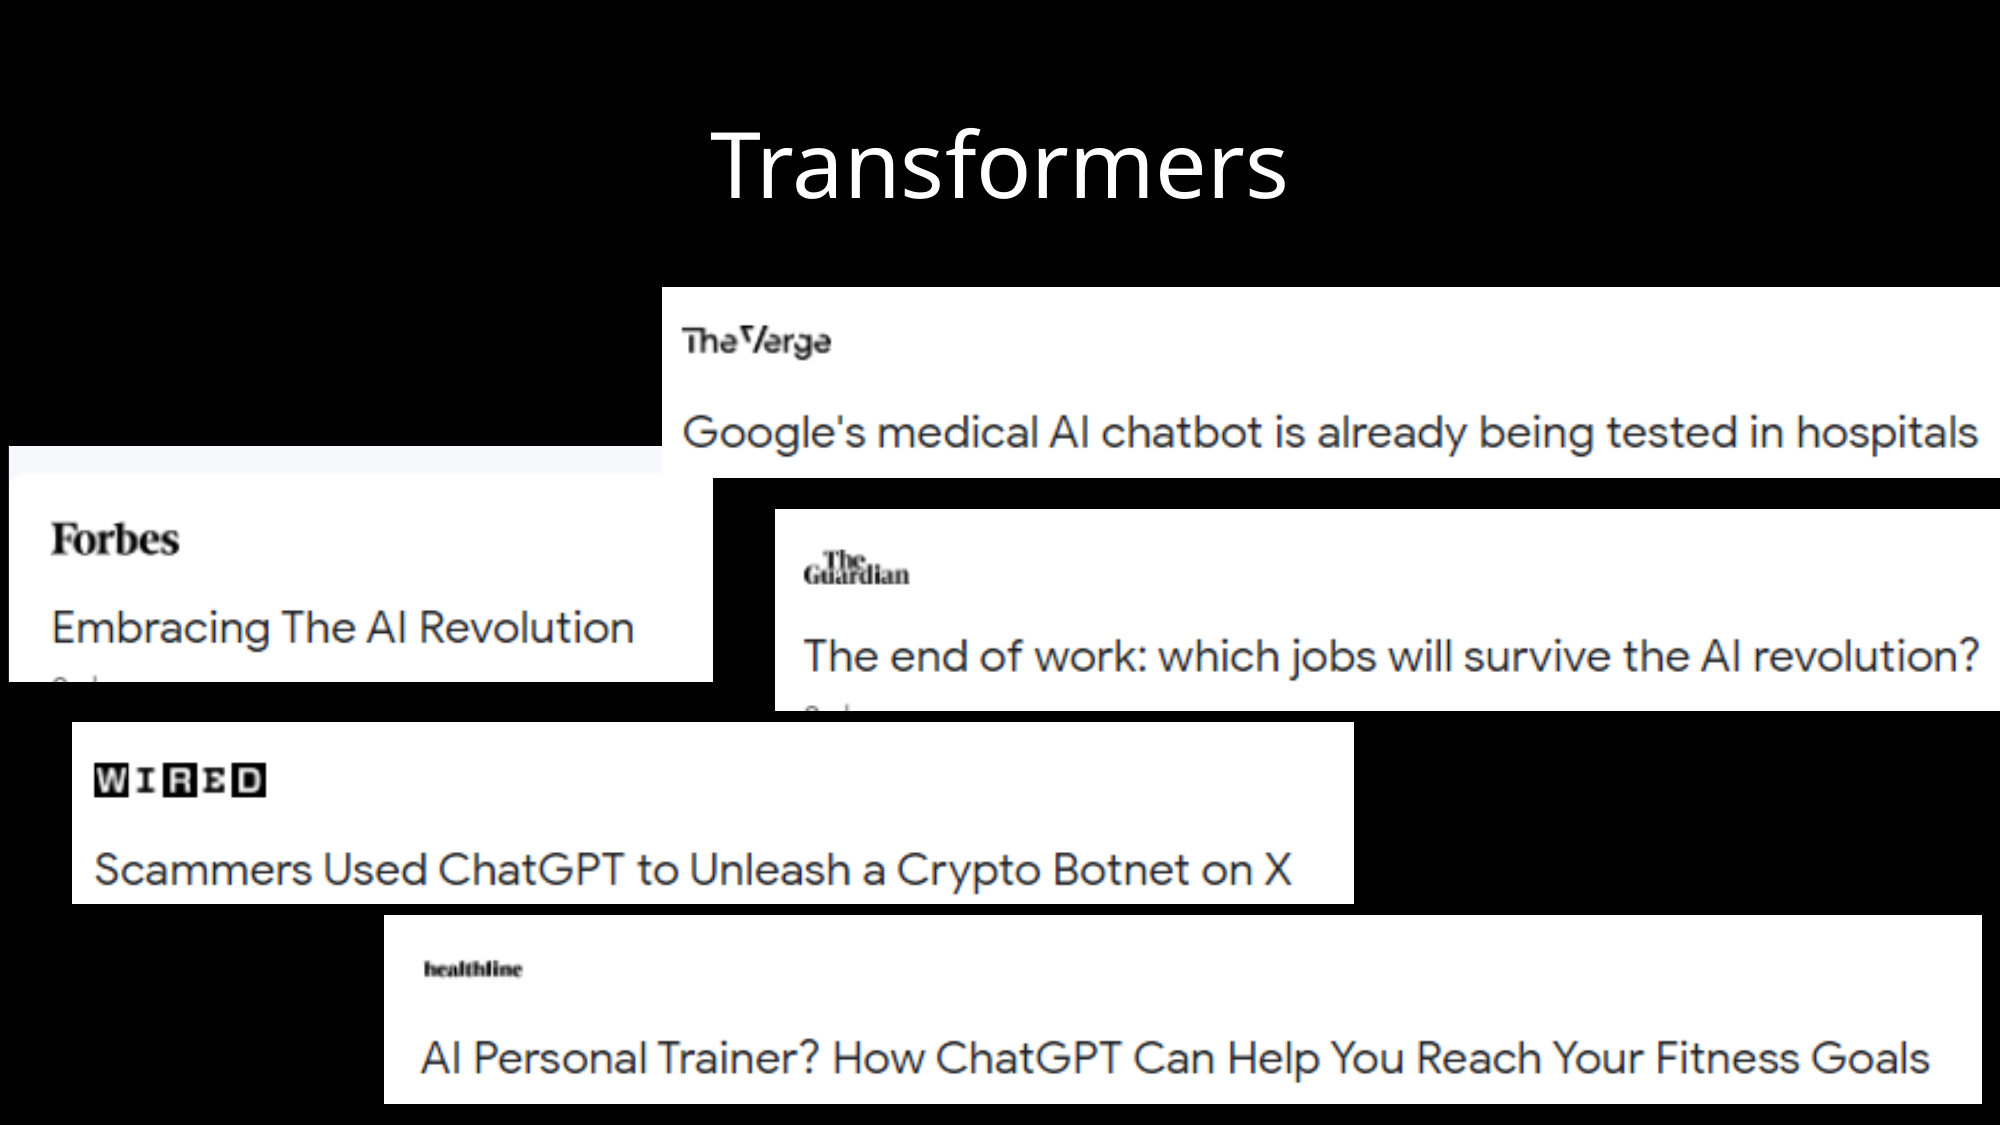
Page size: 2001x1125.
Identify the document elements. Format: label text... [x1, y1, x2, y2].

title Transformers [137, 59, 1863, 278]
picture [72, 722, 1354, 904]
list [775, 509, 2000, 711]
picture [384, 915, 1982, 1104]
picture [8, 287, 2000, 682]
